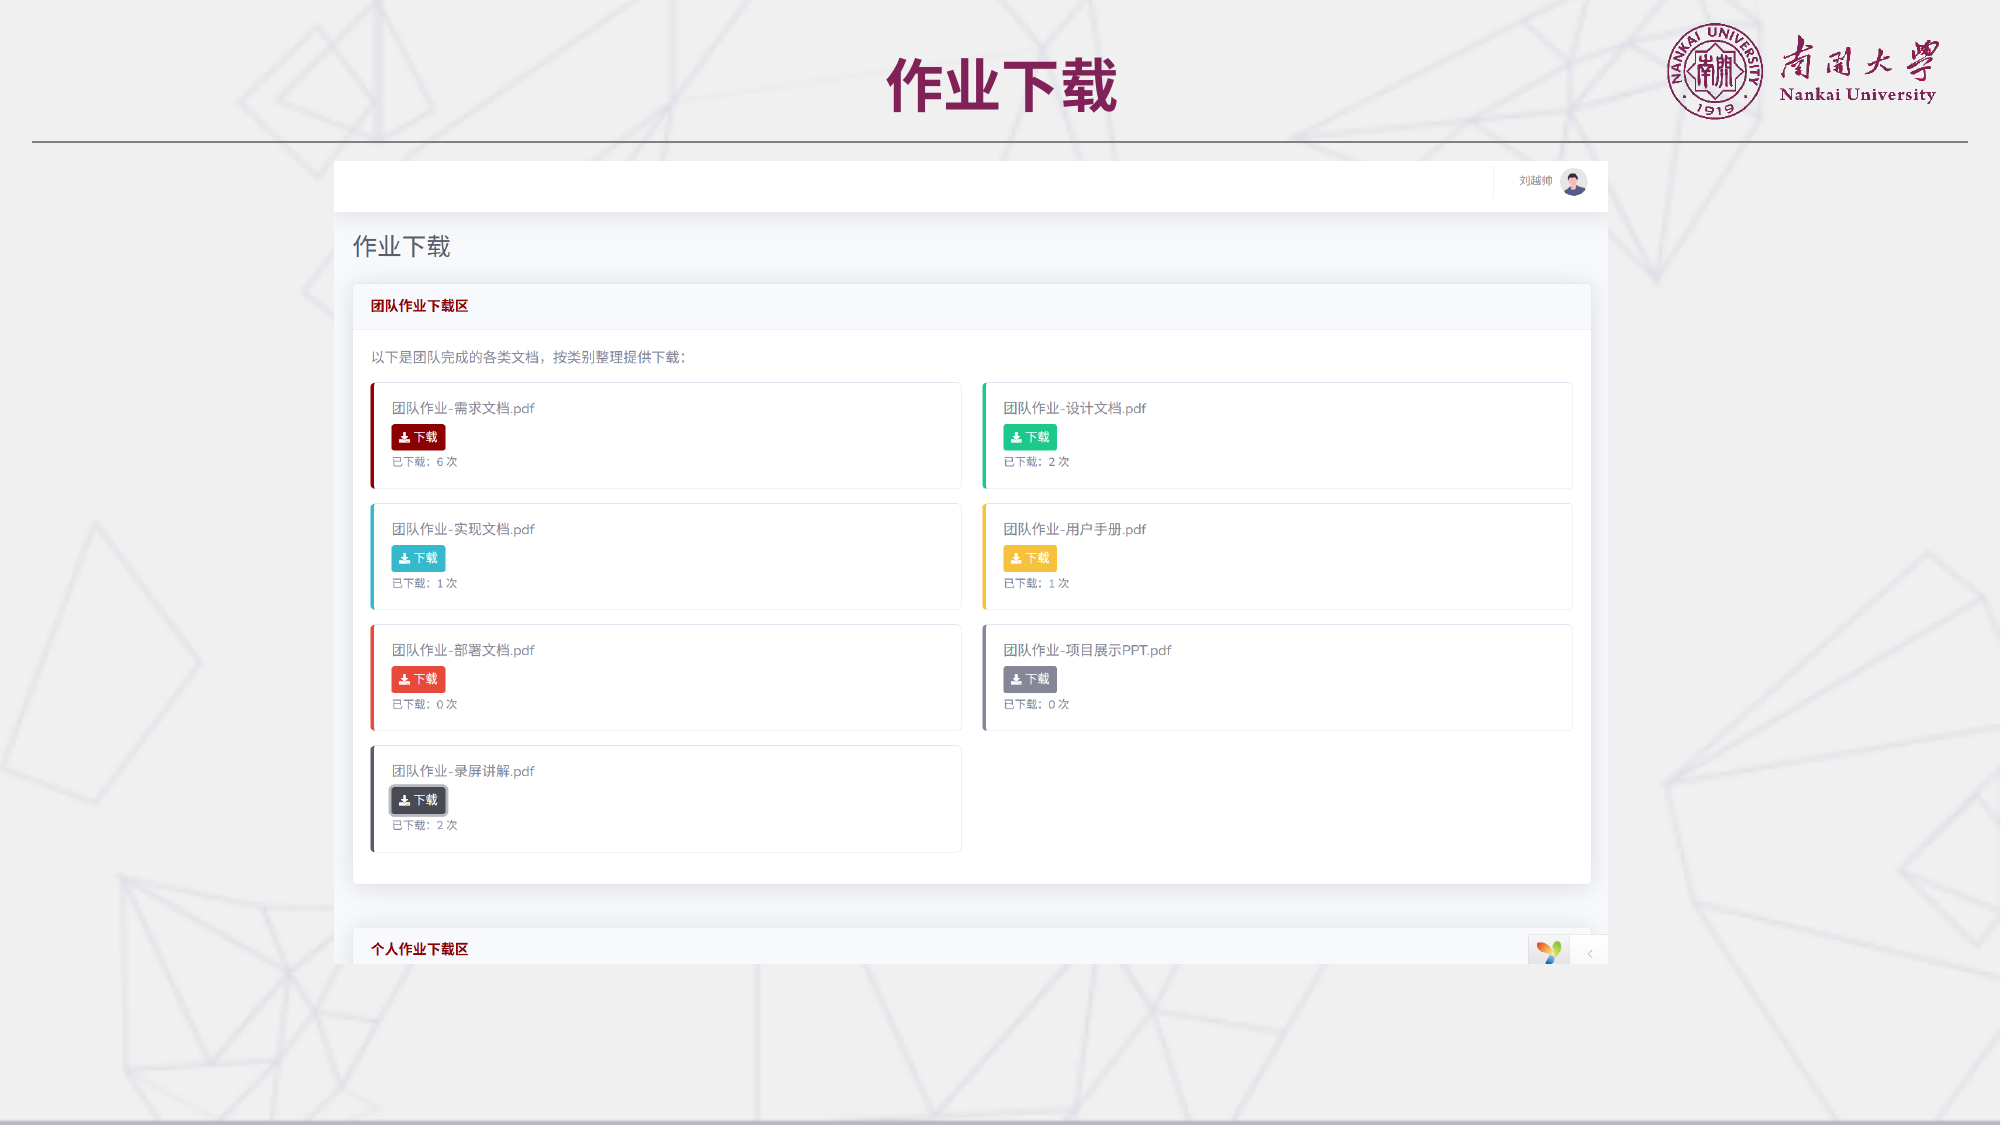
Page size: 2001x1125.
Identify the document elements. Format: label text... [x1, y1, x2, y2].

text_box 作业下载 [870, 42, 1134, 127]
picture [0, 0, 2001, 1125]
